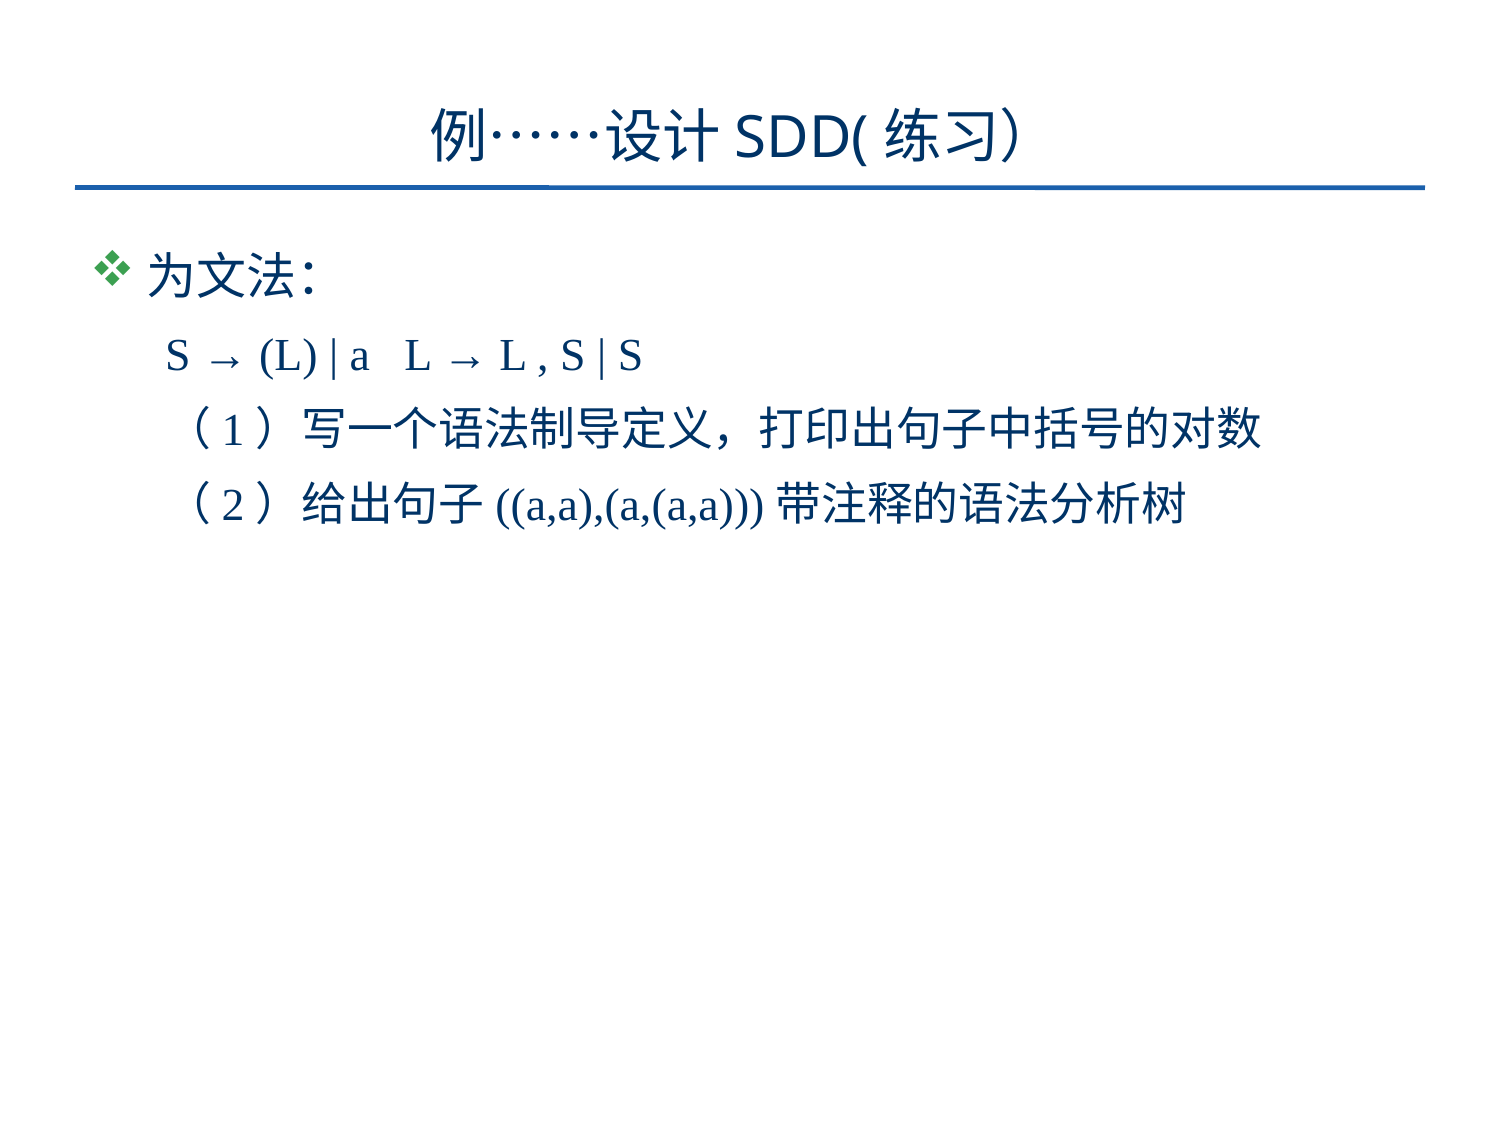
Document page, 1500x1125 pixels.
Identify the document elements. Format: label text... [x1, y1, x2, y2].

list 为文法： S → (L) | a L → L , S | S （1）写一个语法制导定义，打印出句子中括号的对数 （2）给出句子((a,a),(a,(a,a)))带注释的语法分析树 [74, 224, 1426, 463]
title 例……设计SDD(练习） [137, 87, 1351, 181]
